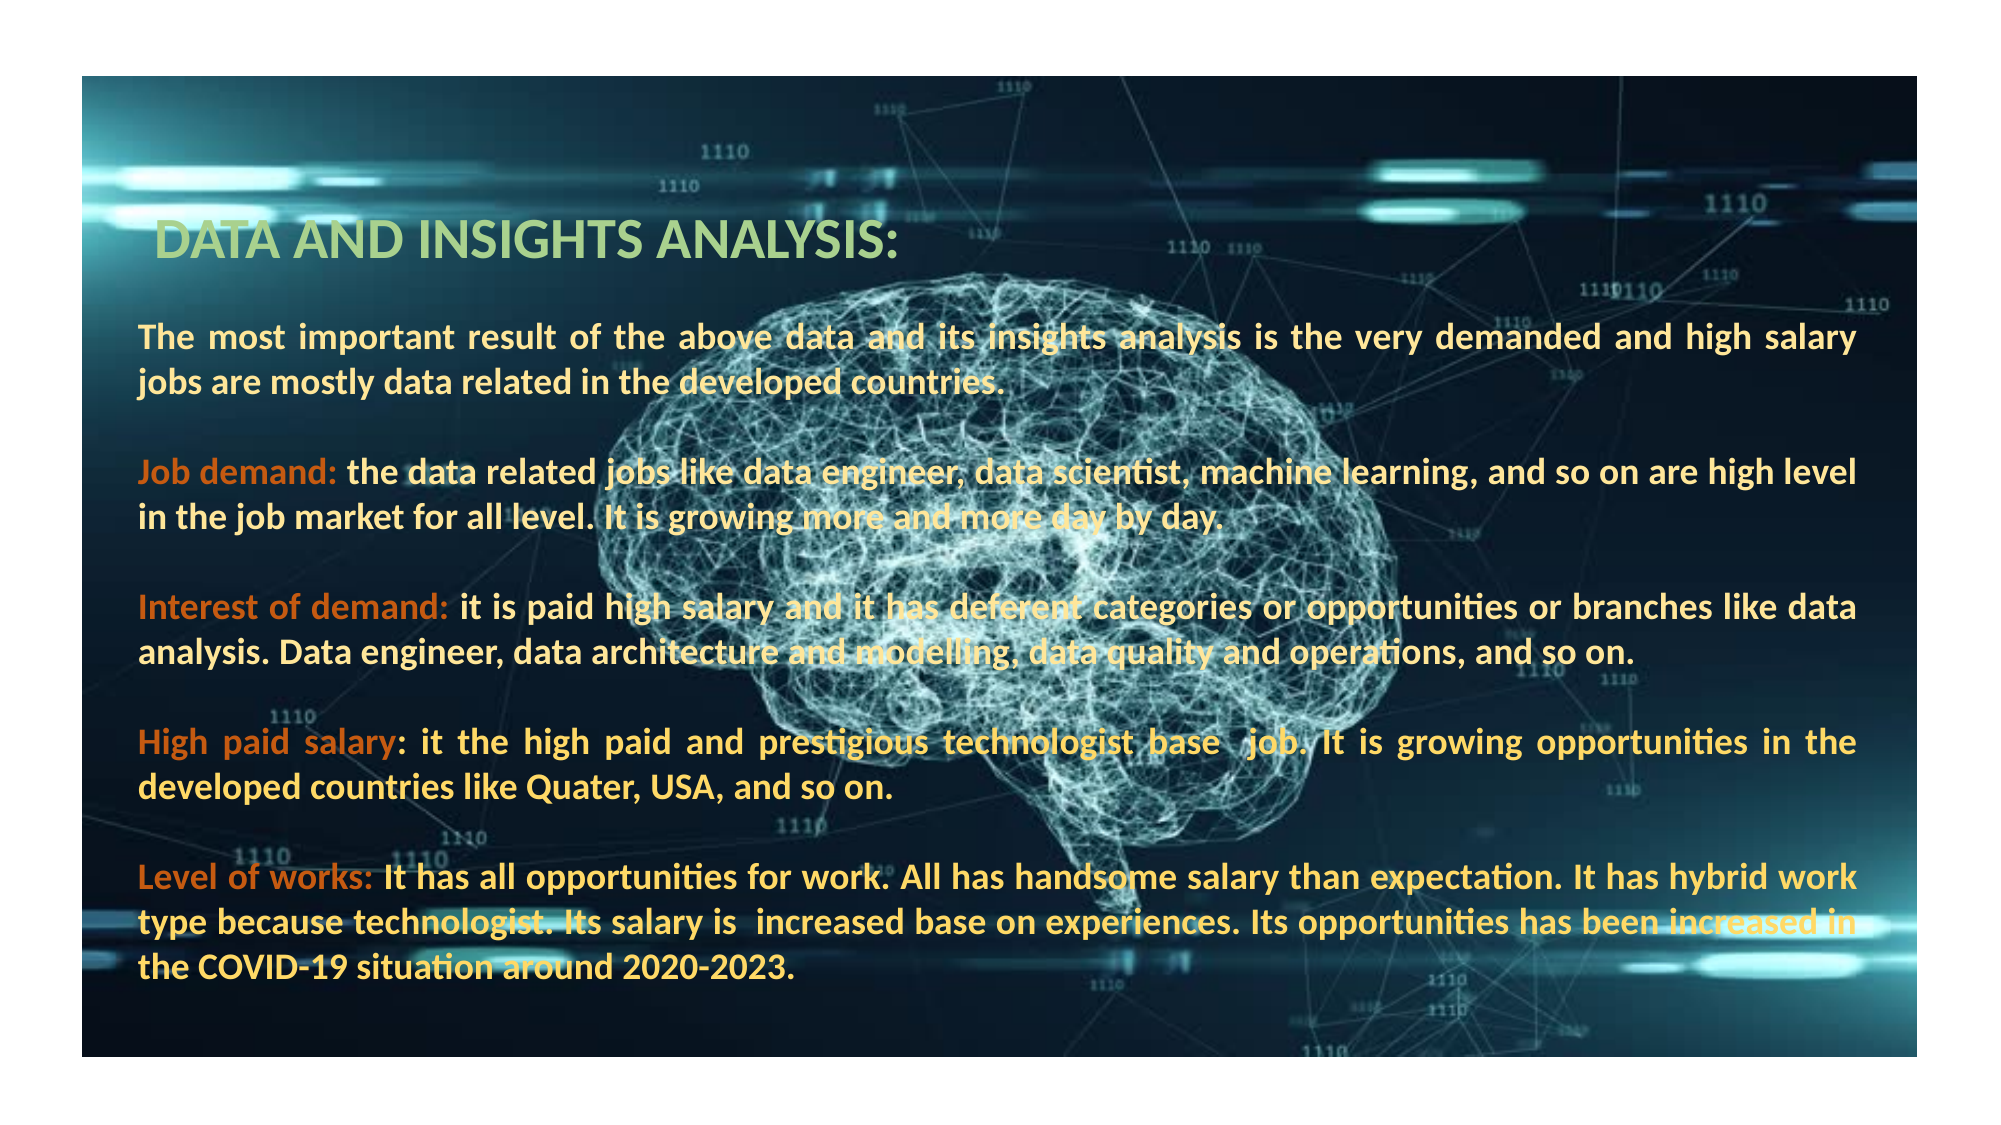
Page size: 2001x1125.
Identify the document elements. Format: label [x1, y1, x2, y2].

picture [82, 76, 1917, 1057]
